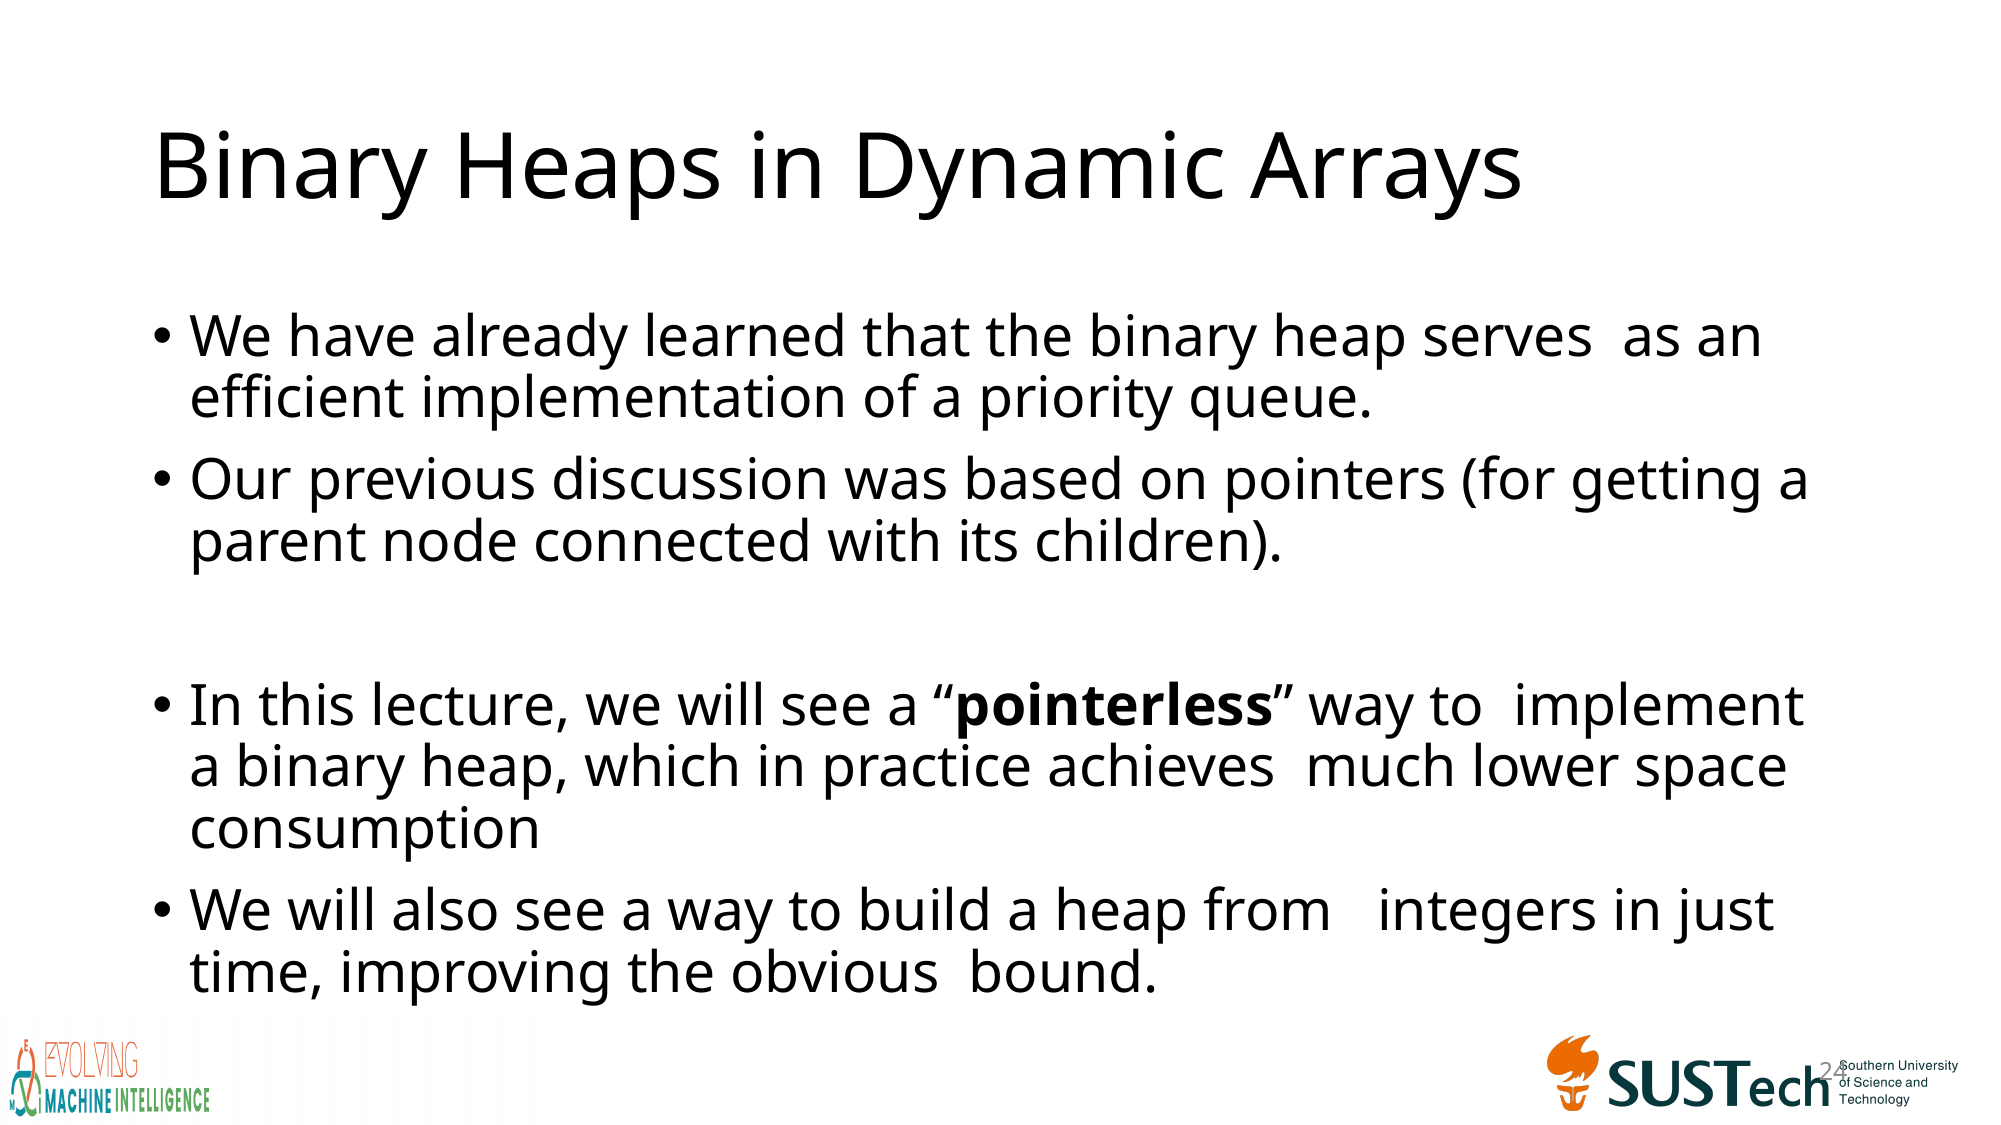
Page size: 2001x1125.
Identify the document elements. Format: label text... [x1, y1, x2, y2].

title Binary Heaps in Dynamic Arrays [137, 59, 1863, 278]
picture [1547, 1035, 1958, 1111]
picture [0, 1012, 547, 1125]
slide_number 24 [1412, 1042, 1863, 1103]
